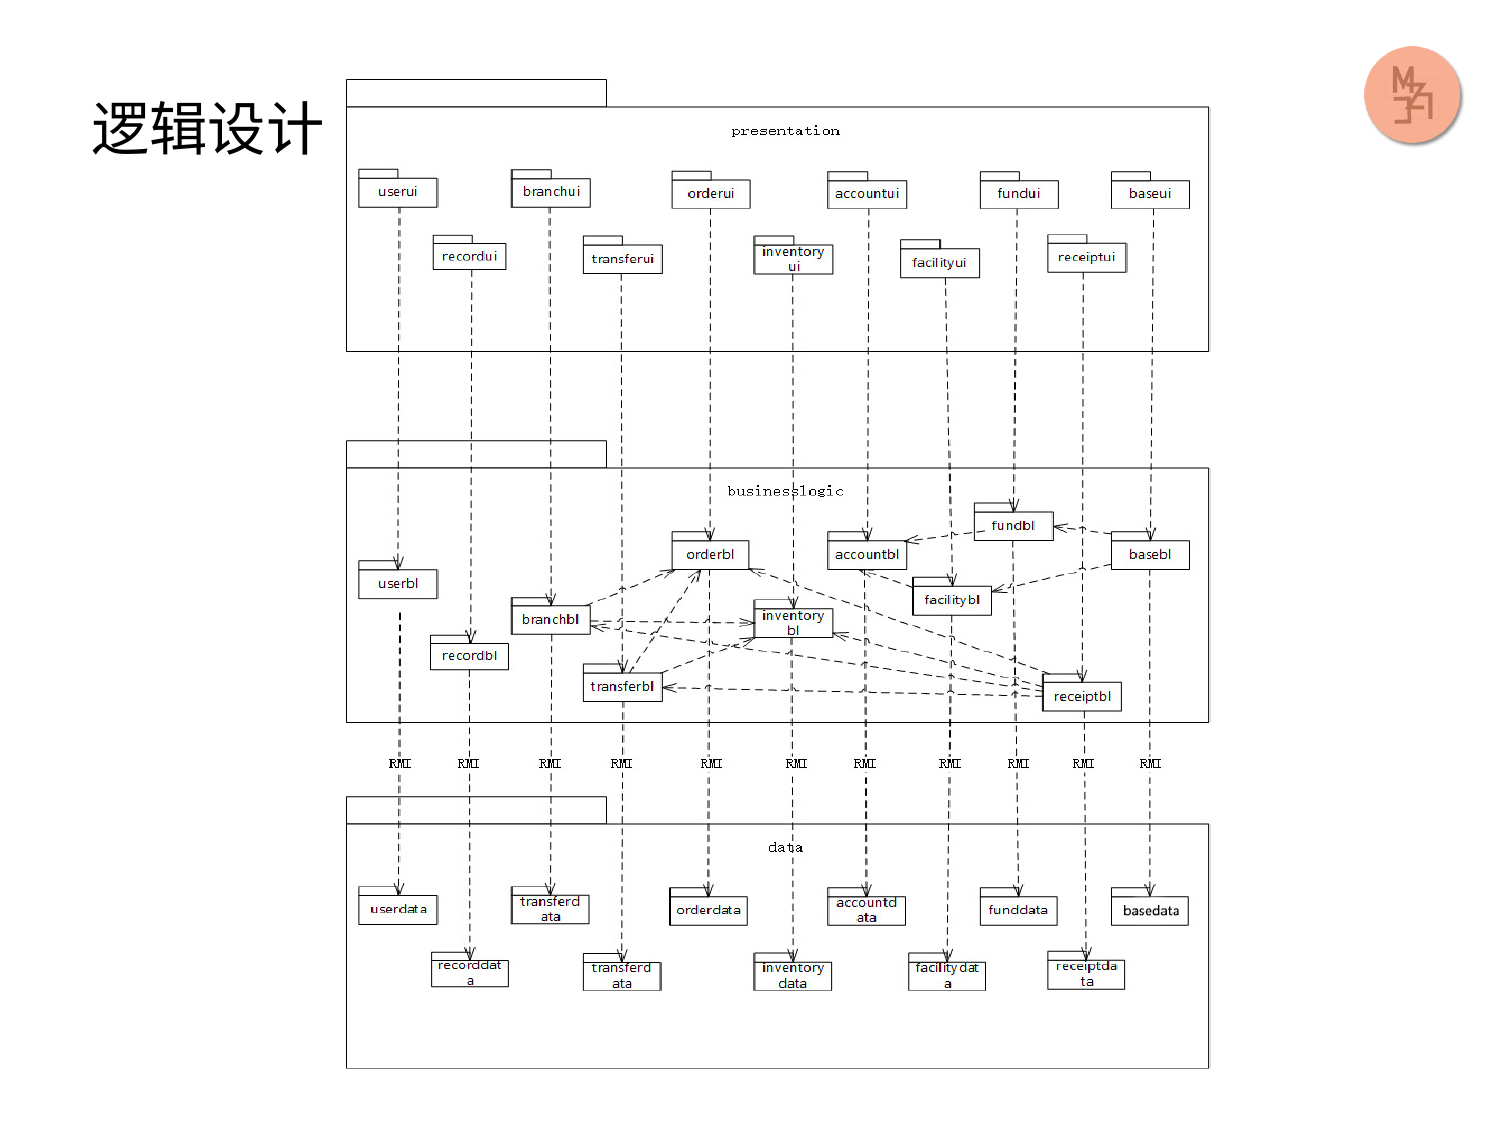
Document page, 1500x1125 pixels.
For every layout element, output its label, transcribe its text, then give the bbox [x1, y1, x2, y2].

picture [345, 77, 1211, 1070]
text_box 逻辑设计 [76, 84, 340, 170]
picture [1363, 46, 1471, 155]
